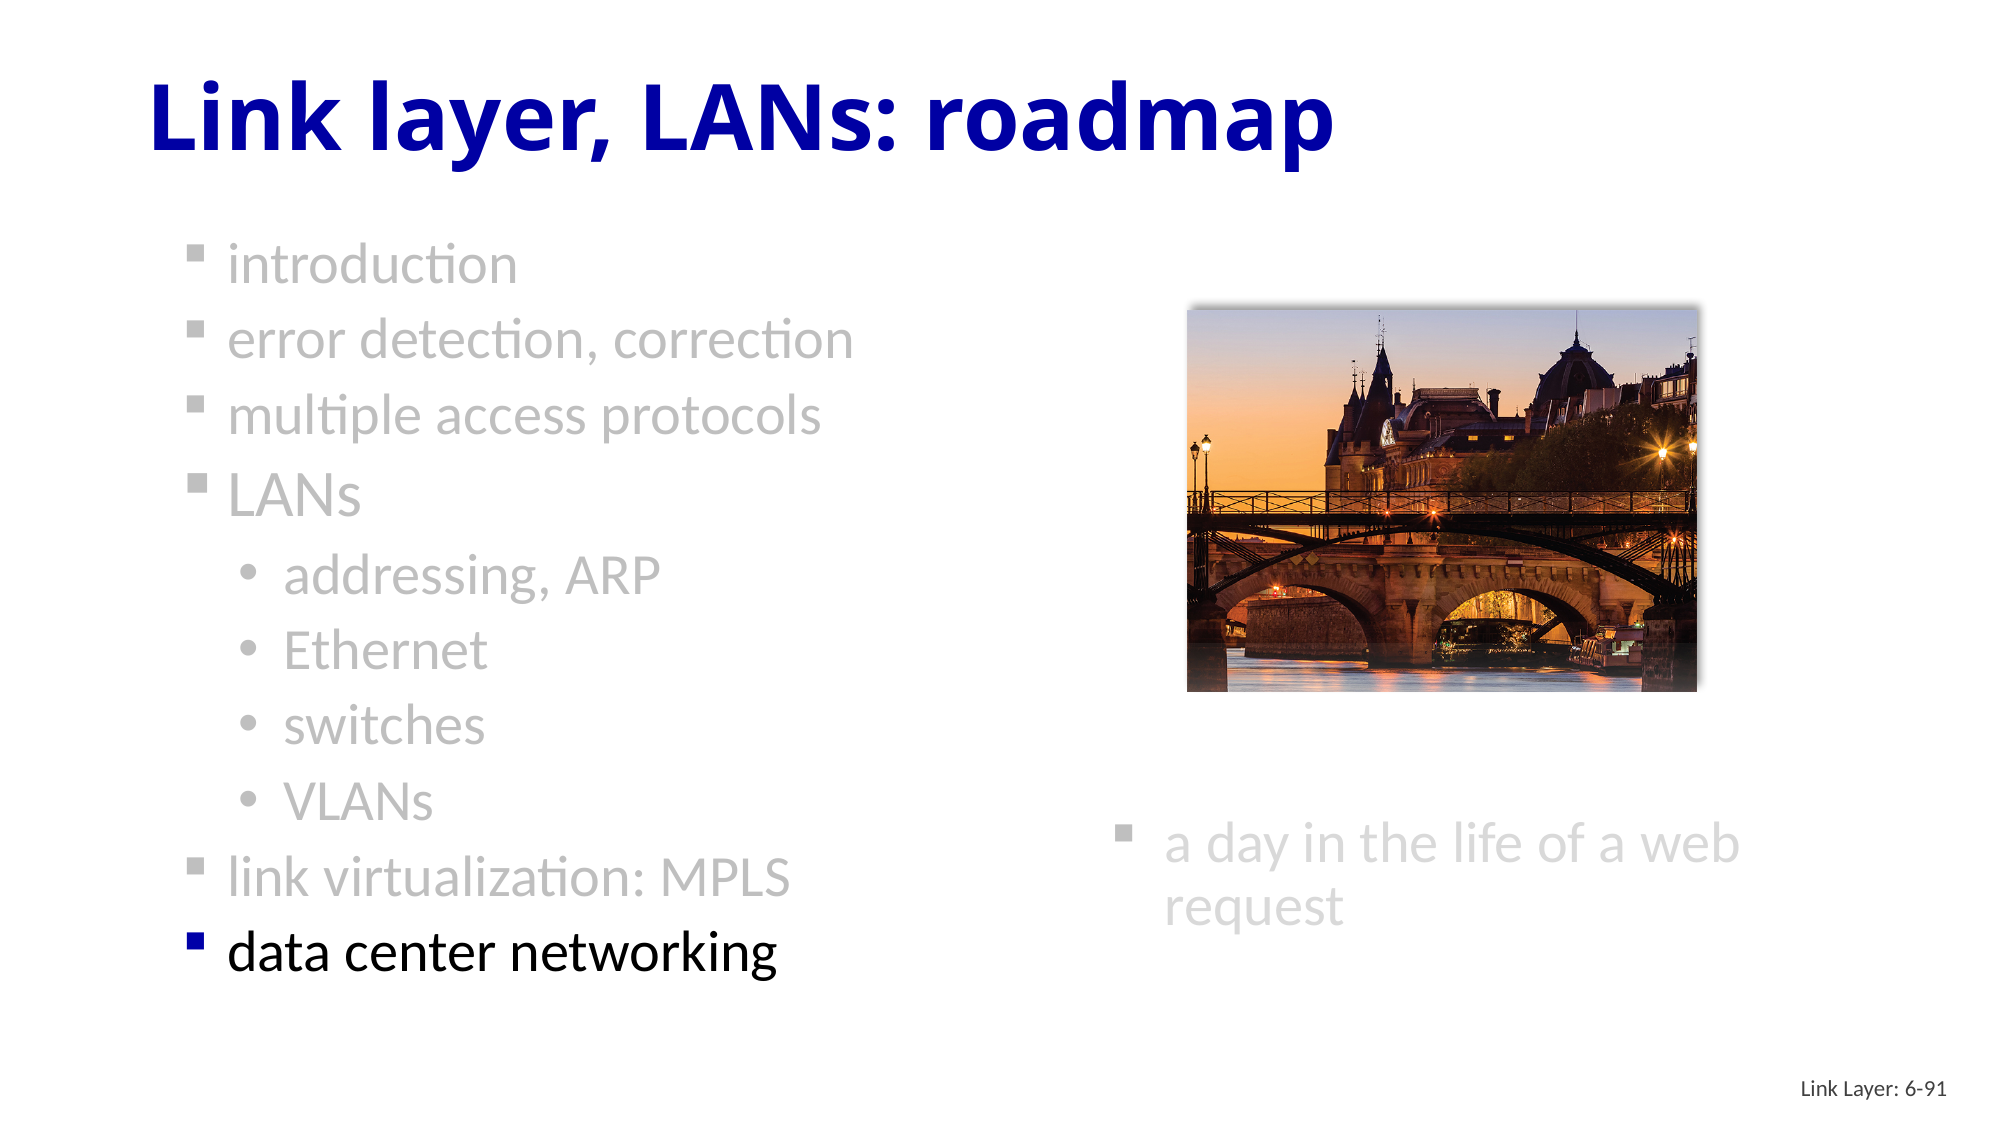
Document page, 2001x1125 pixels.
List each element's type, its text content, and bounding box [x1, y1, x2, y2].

slide_number Link Layer: 6-91 [1512, 1056, 1963, 1117]
picture [1187, 310, 1697, 692]
title Link layer, LANs: roadmap [131, 47, 1856, 195]
text_box introduction error detection, correction multiple access protocols LANs addressing, ARP Ethernet switches VLANs link virtualization: MPLS data center networking [165, 225, 1080, 1053]
text_box a day in the life of a web request [1080, 804, 1907, 966]
